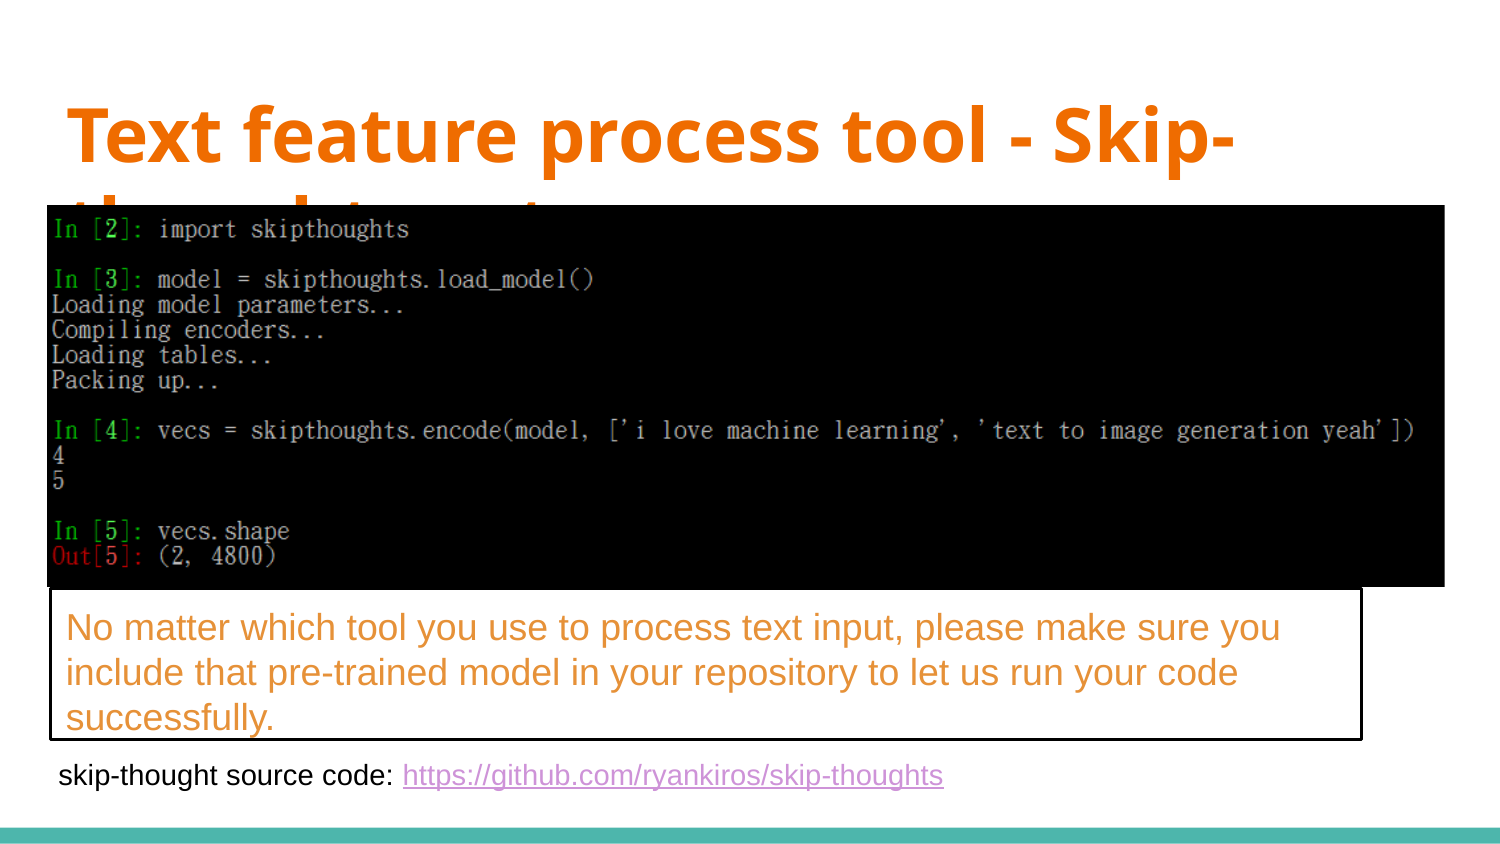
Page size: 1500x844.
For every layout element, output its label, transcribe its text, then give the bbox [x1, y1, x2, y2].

text_box No matter which tool you use to process text input, please make sure you include that pre-trained model in your repository to let us run your code successfully. [50, 595, 1362, 740]
title Text feature process tool - Skip-thought vector [51, 72, 1449, 189]
picture [46, 204, 1445, 587]
text_box skip-thought source code: https://github.com/ryankiros/skip-thoughts [43, 740, 1052, 796]
